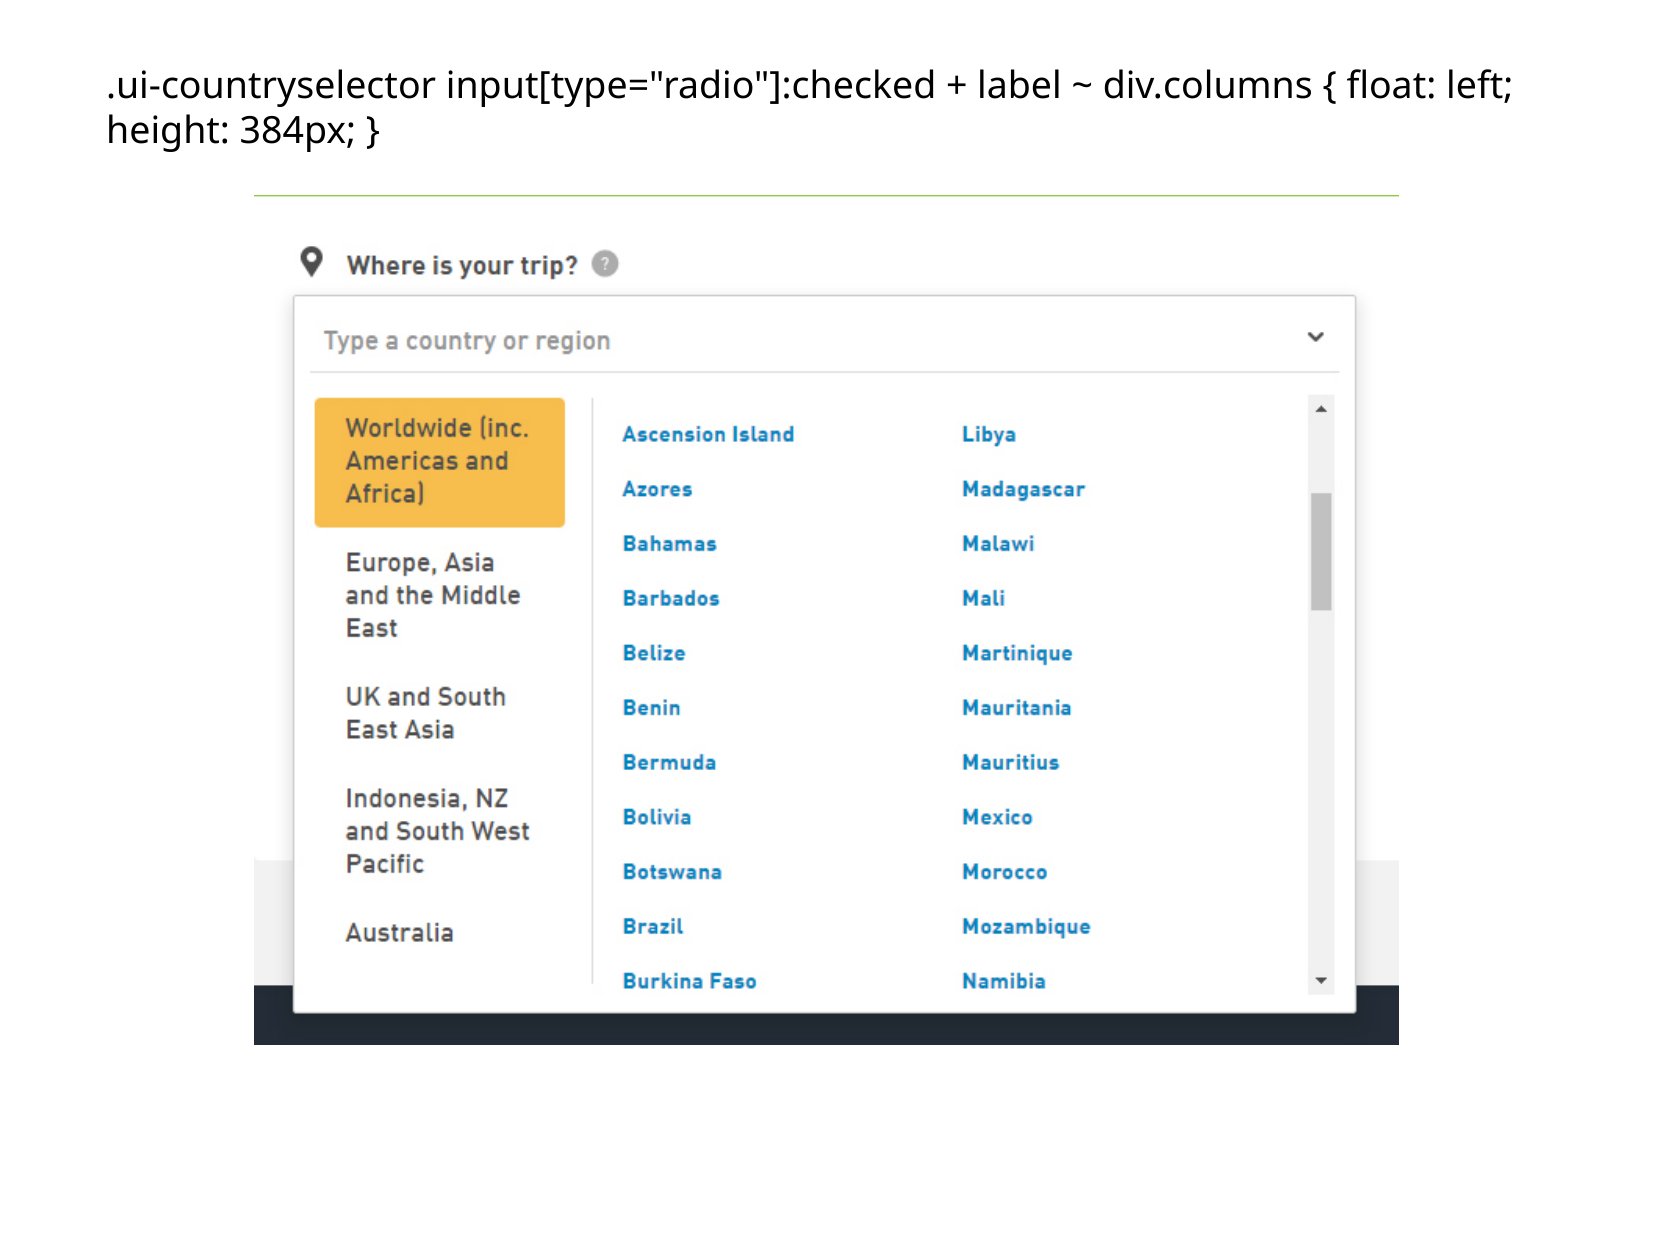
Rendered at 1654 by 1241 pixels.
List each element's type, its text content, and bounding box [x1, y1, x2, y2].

picture [254, 195, 1399, 1046]
text_box .ui-countryselector input[type="radio"]:checked + label ~ div.columns { float: left; height: 384px; } [91, 53, 1589, 159]
